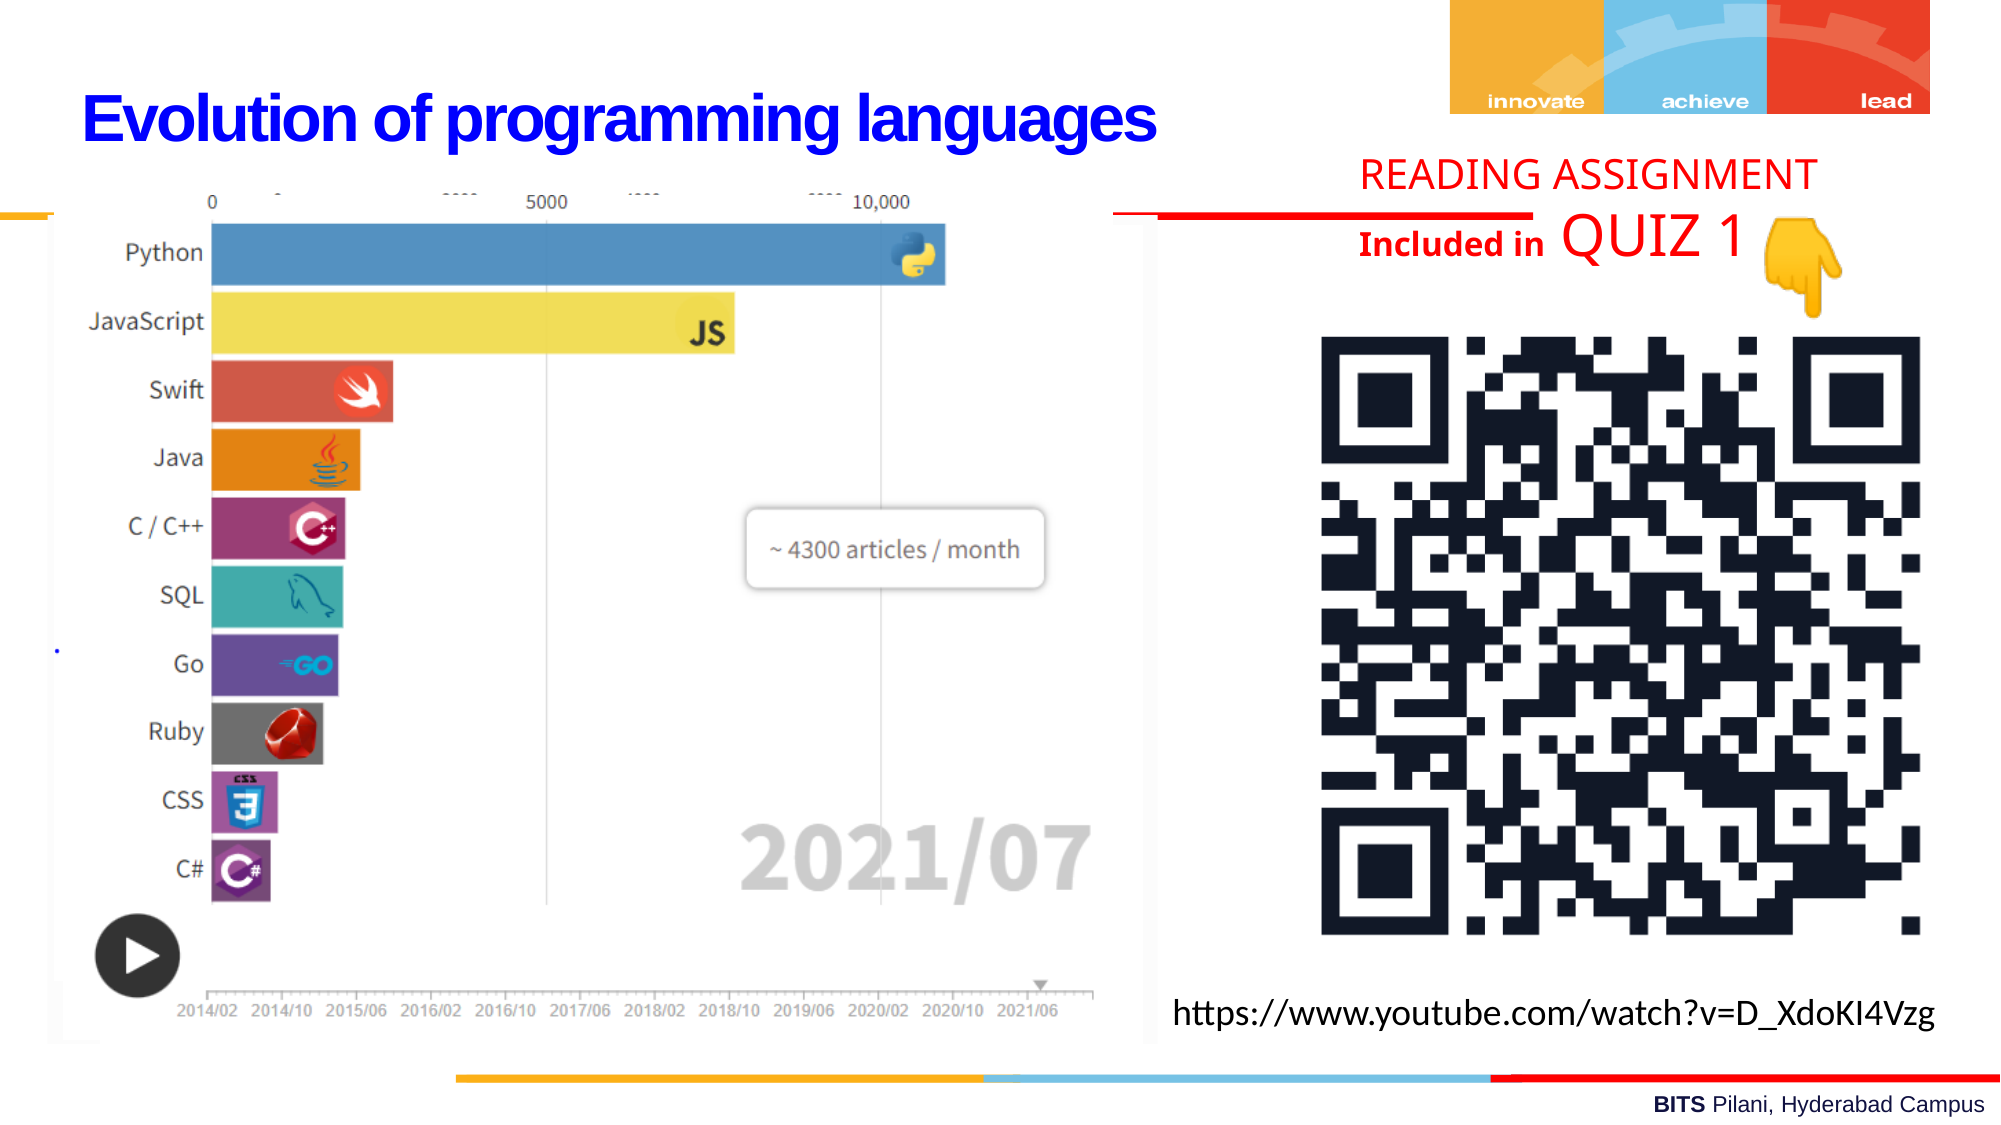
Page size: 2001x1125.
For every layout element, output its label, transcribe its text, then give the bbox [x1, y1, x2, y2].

list Evolution of programming languages [66, 24, 1450, 213]
text_box READING ASSIGNMENT Included in QUIZ 1 [1344, 140, 1844, 276]
text_box https://www.youtube.com/watch?v=D_XdoKI4Vzg [1158, 980, 2000, 1041]
picture [47, 168, 1158, 1044]
picture [1449, 0, 1930, 114]
picture [1309, 214, 1933, 951]
